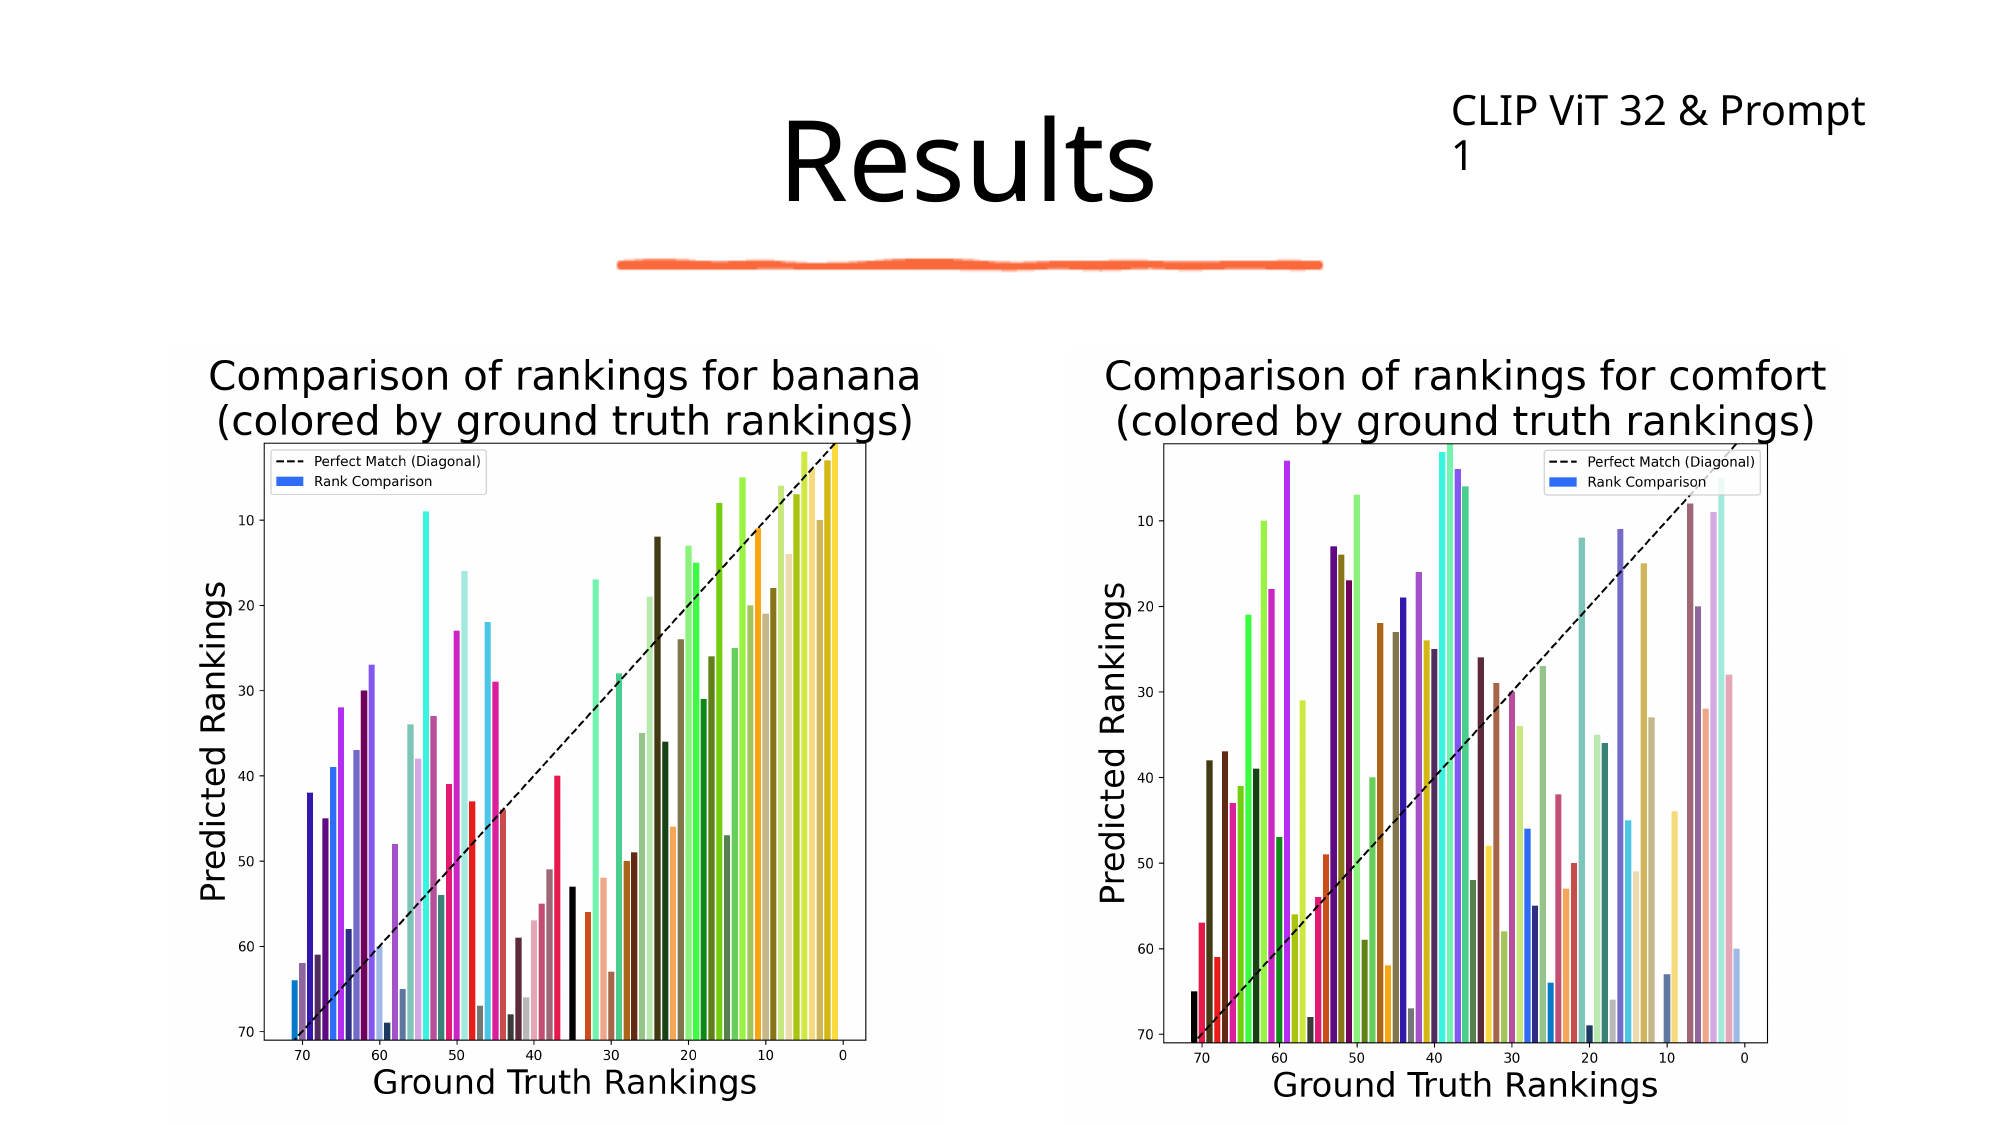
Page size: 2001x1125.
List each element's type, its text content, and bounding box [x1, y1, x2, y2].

picture [166, 348, 1845, 1125]
picture [586, 226, 1413, 300]
title Results [763, 48, 1895, 234]
text_box CLIP ViT 32 & Prompt 1 [1360, 82, 1905, 200]
